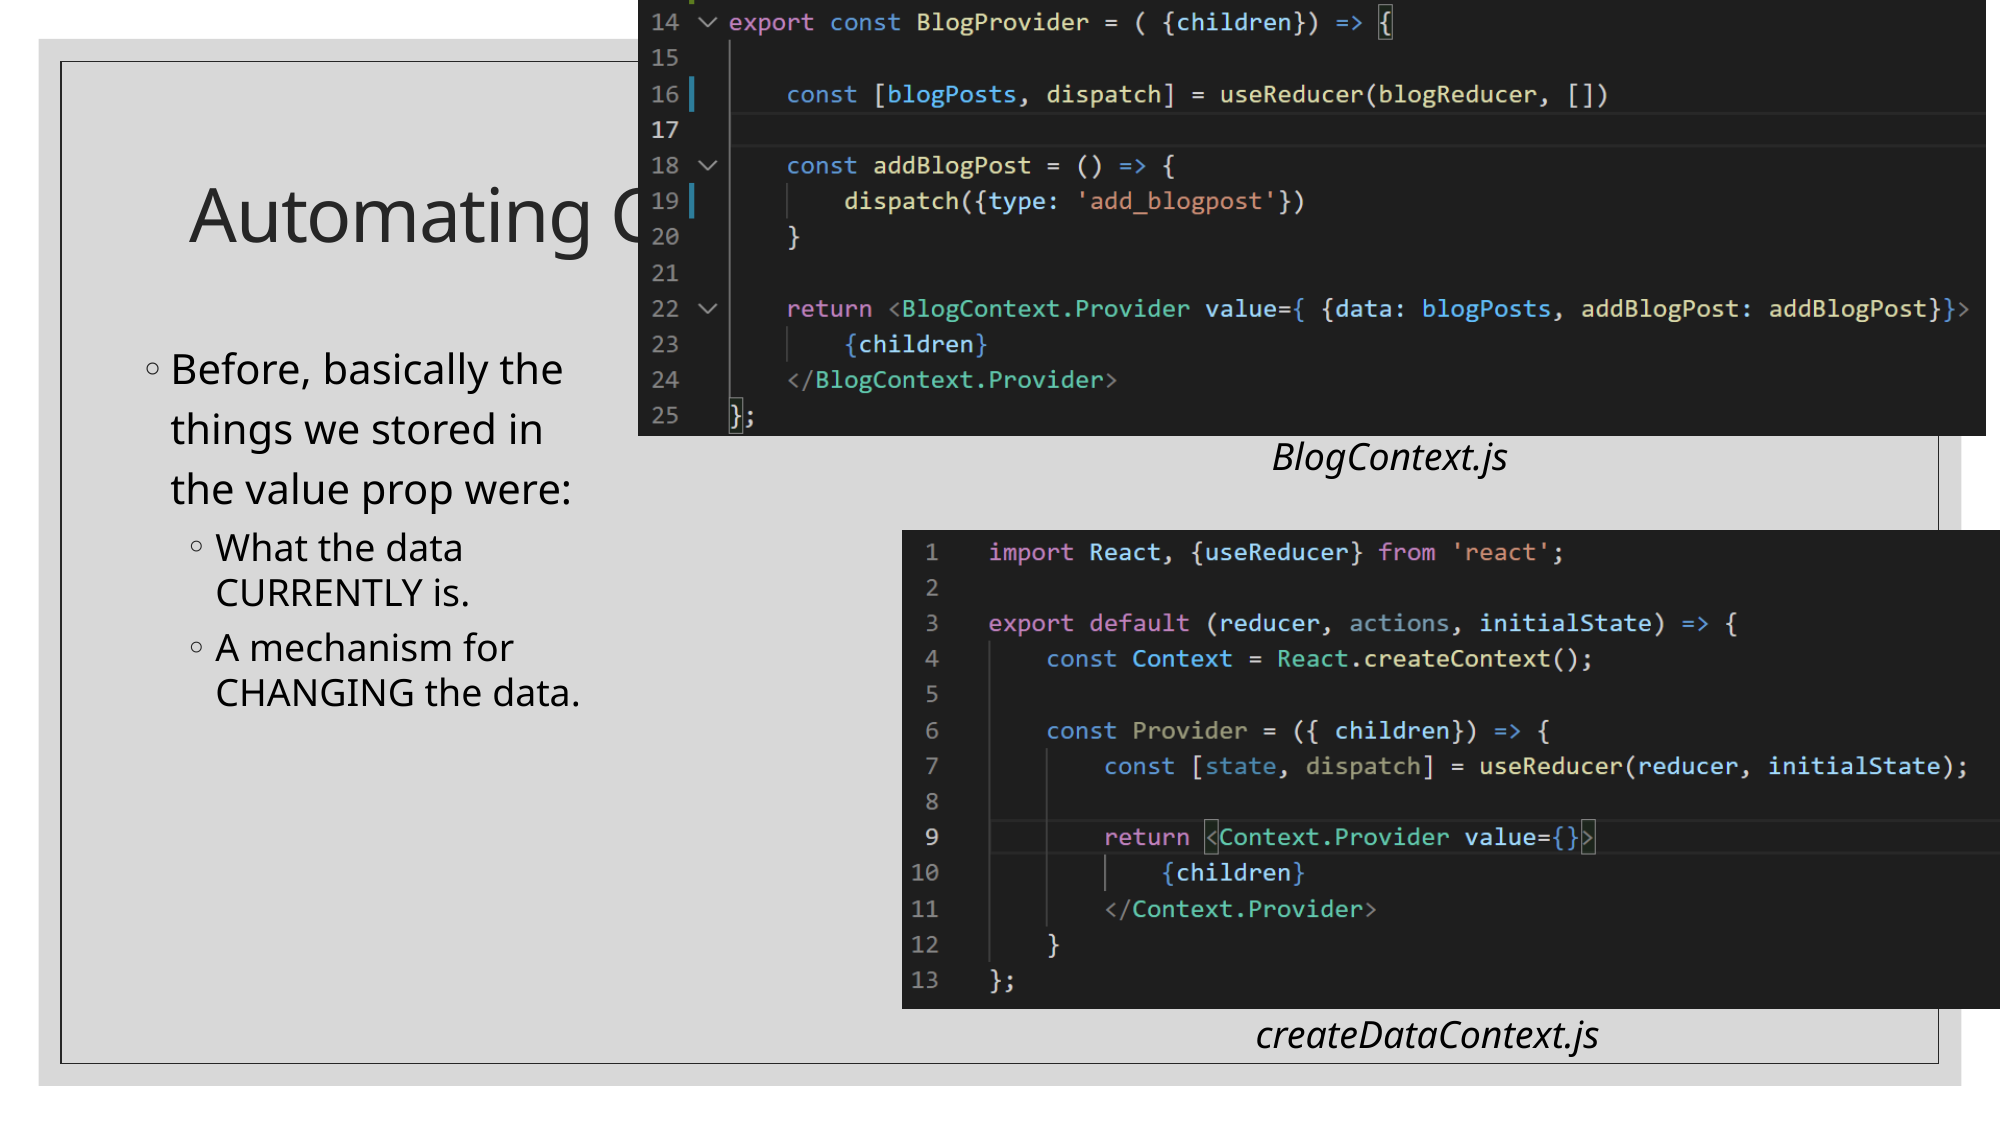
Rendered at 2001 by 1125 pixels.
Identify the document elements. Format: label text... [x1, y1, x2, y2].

picture [638, 0, 1986, 436]
list Before, basically the things we stored in the value prop were: What the data CURRENTLY is. A mechanism for CHANGING the data. [125, 325, 617, 958]
text_box createDataContext.js [1240, 1015, 1616, 1064]
text_box BlogContext.js [1256, 441, 1524, 486]
title Automating Context Creation [174, 105, 632, 331]
picture [901, 530, 2000, 1009]
